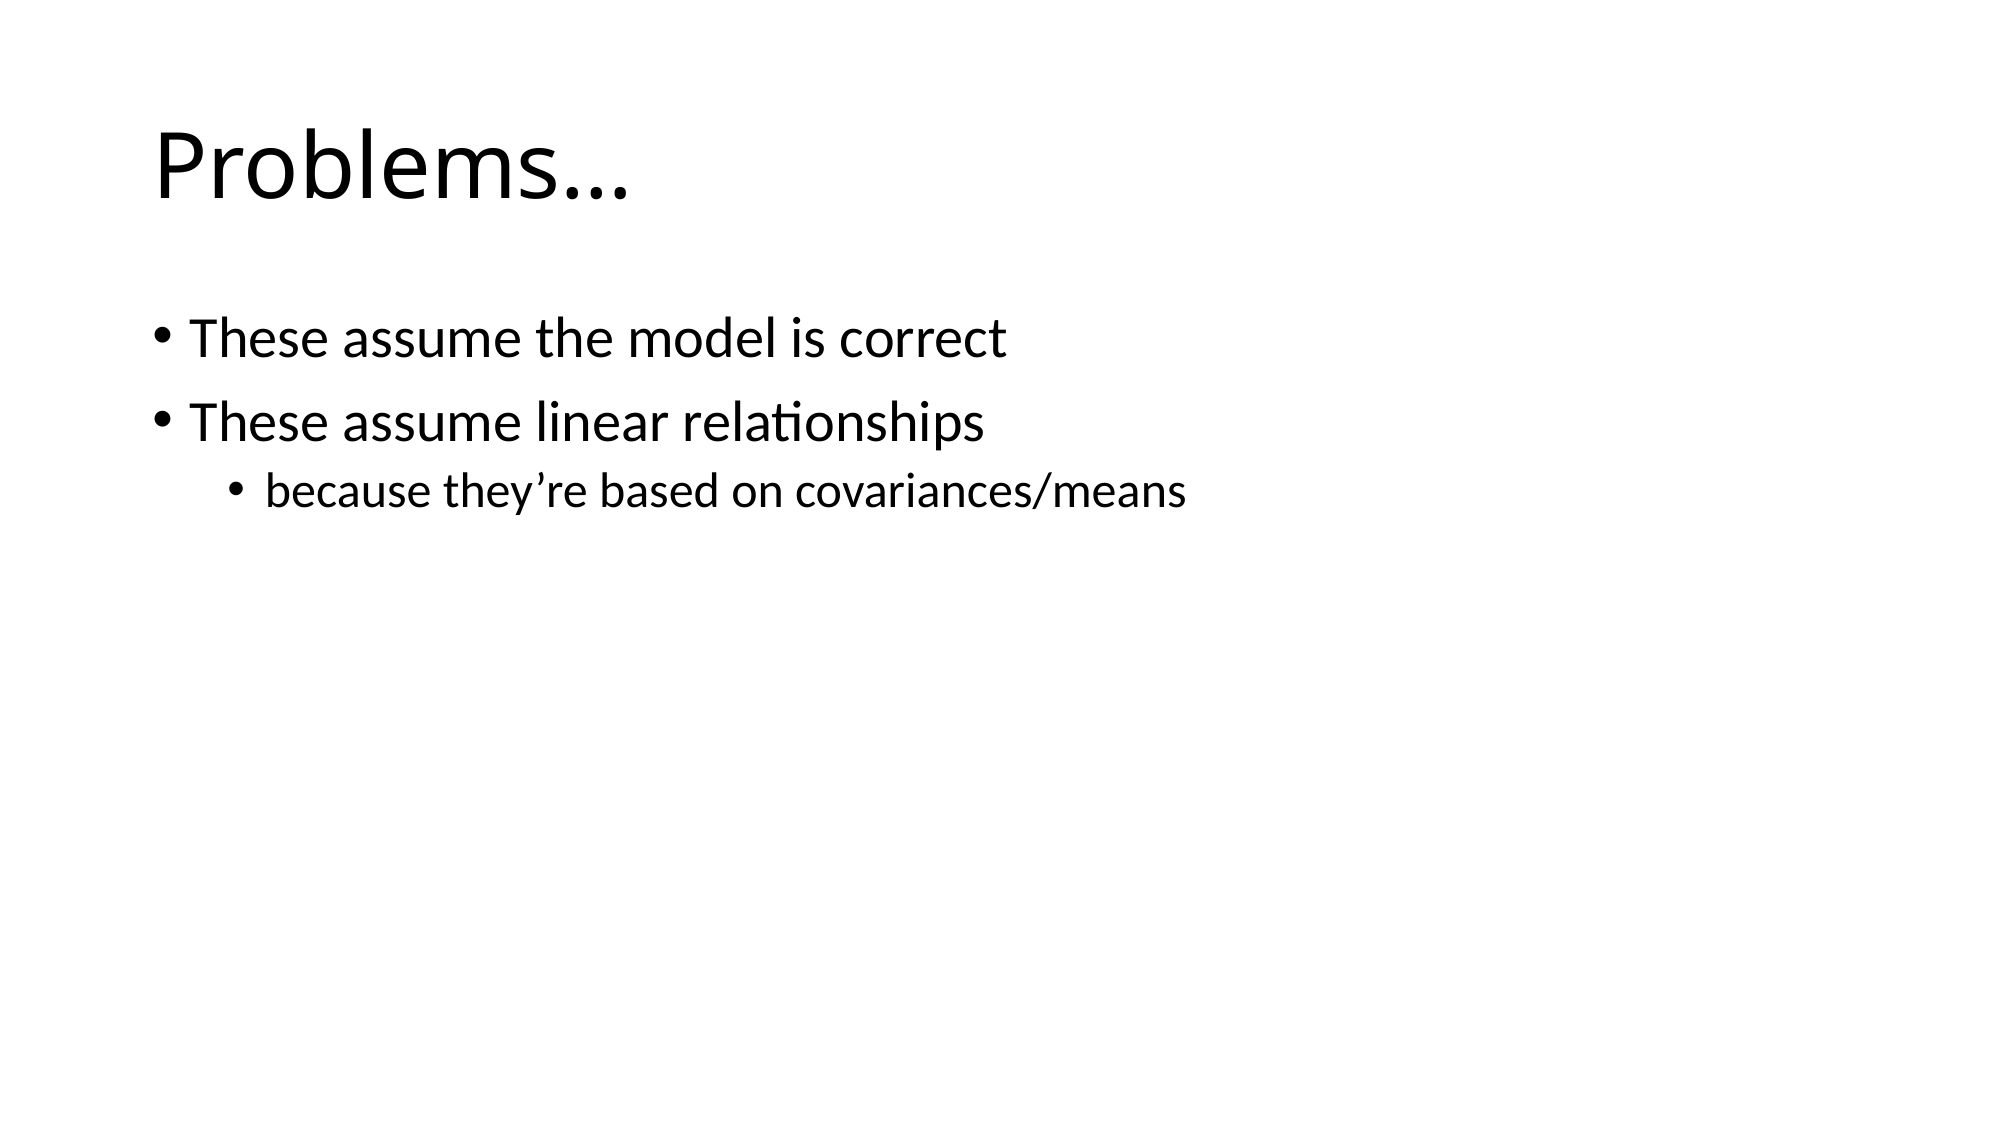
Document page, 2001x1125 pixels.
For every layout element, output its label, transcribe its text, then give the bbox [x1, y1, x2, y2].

list These assume the model is correct These assume linear relationships because they’re based on covariances/means [137, 299, 1863, 1014]
title Problems… [137, 59, 1863, 278]
